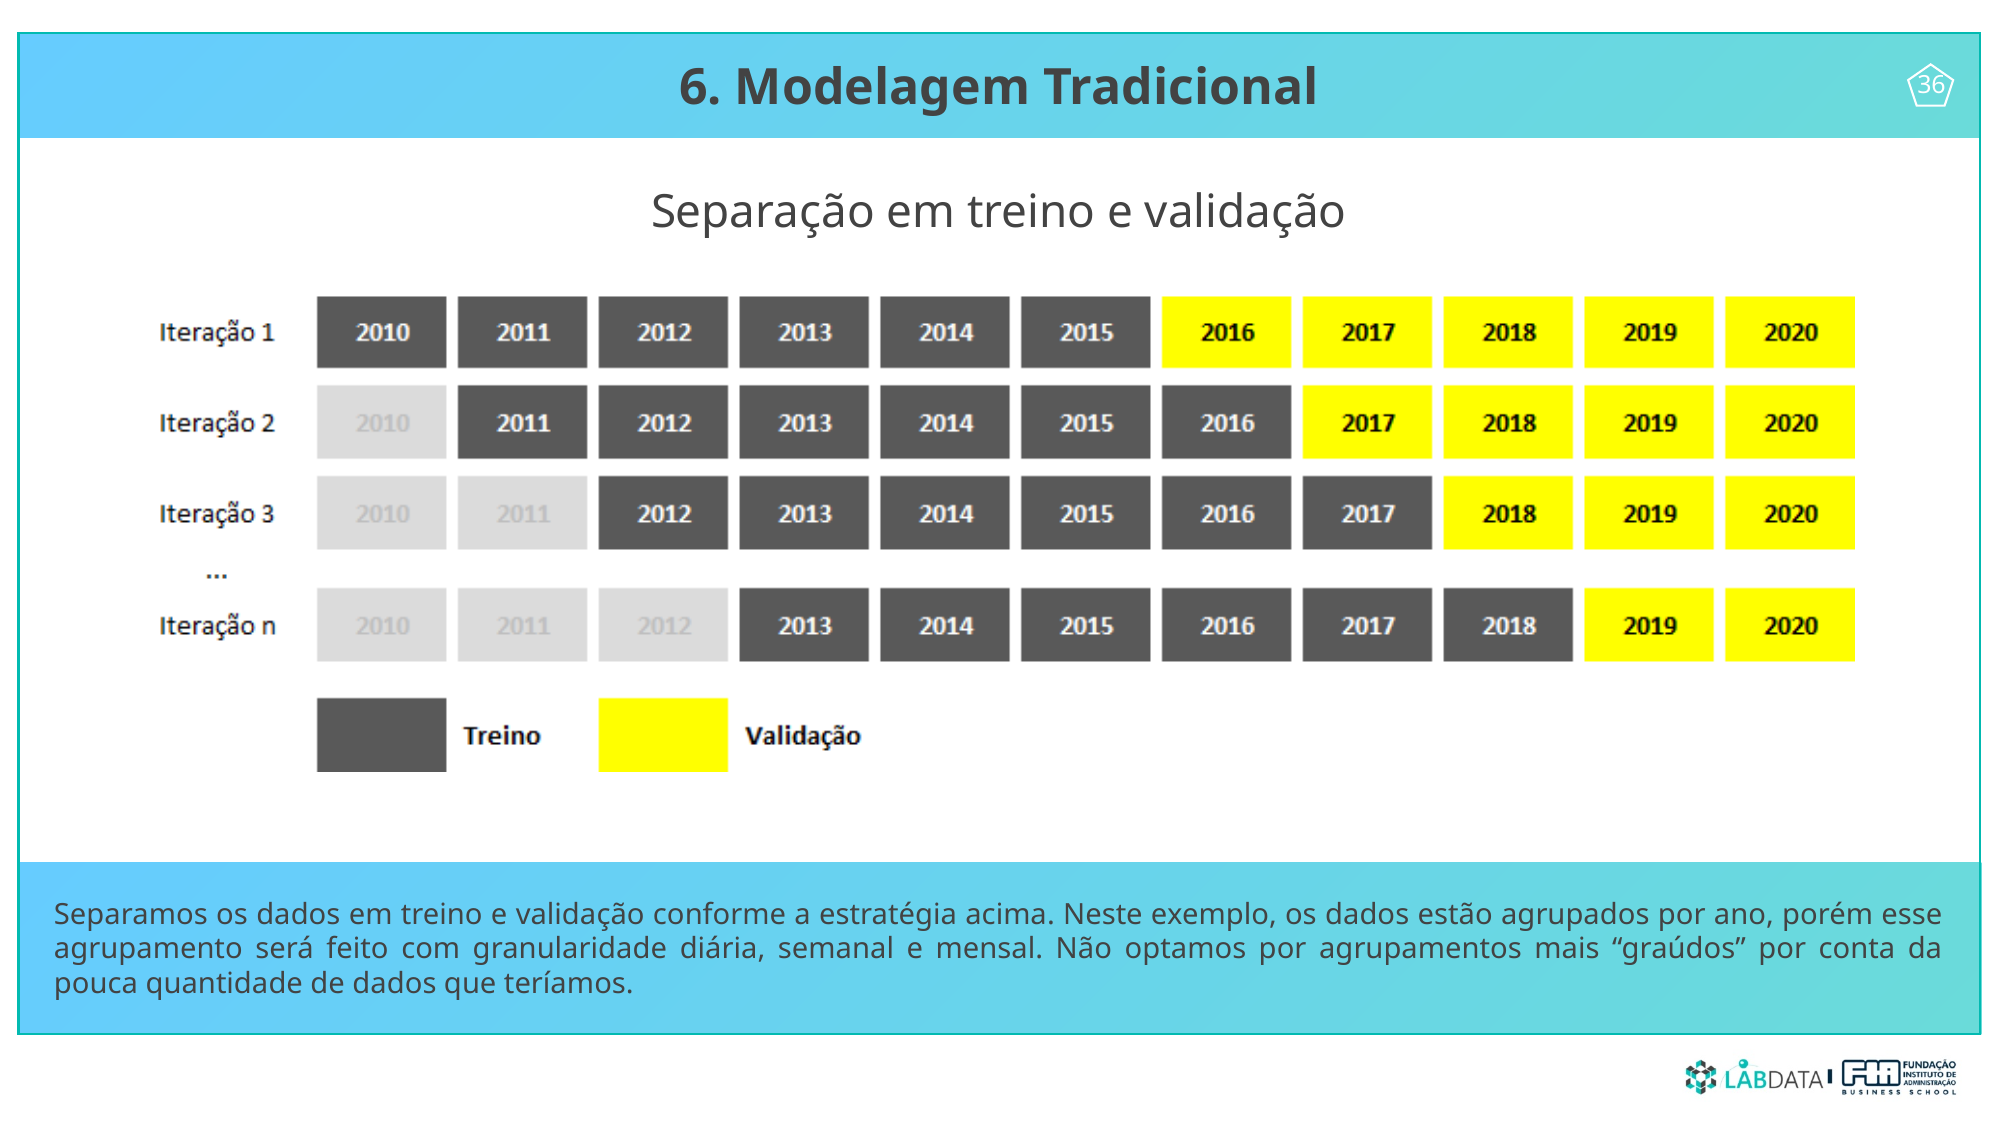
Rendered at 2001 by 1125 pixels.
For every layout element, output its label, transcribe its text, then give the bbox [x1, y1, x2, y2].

text_box 6. Modelagem Tradicional [639, 26, 1360, 144]
picture [144, 295, 1855, 772]
picture [1682, 1048, 1962, 1102]
text_box Separamos os dados em treino e validação conforme a estratégia acima. Neste exemplo, os dados estão agrupados por ano, porém esse agrupamento será feito com granularidade diária, semanal e mensal. Não optamos por agrupamentos mais “graúdos” por conta da pouca quantidade de dados que teríamos. [39, 887, 1960, 1008]
text_box [17, 32, 1981, 1035]
text_box 36 [1894, 64, 1961, 107]
text_box Separação em treino e validação [527, 150, 1471, 268]
